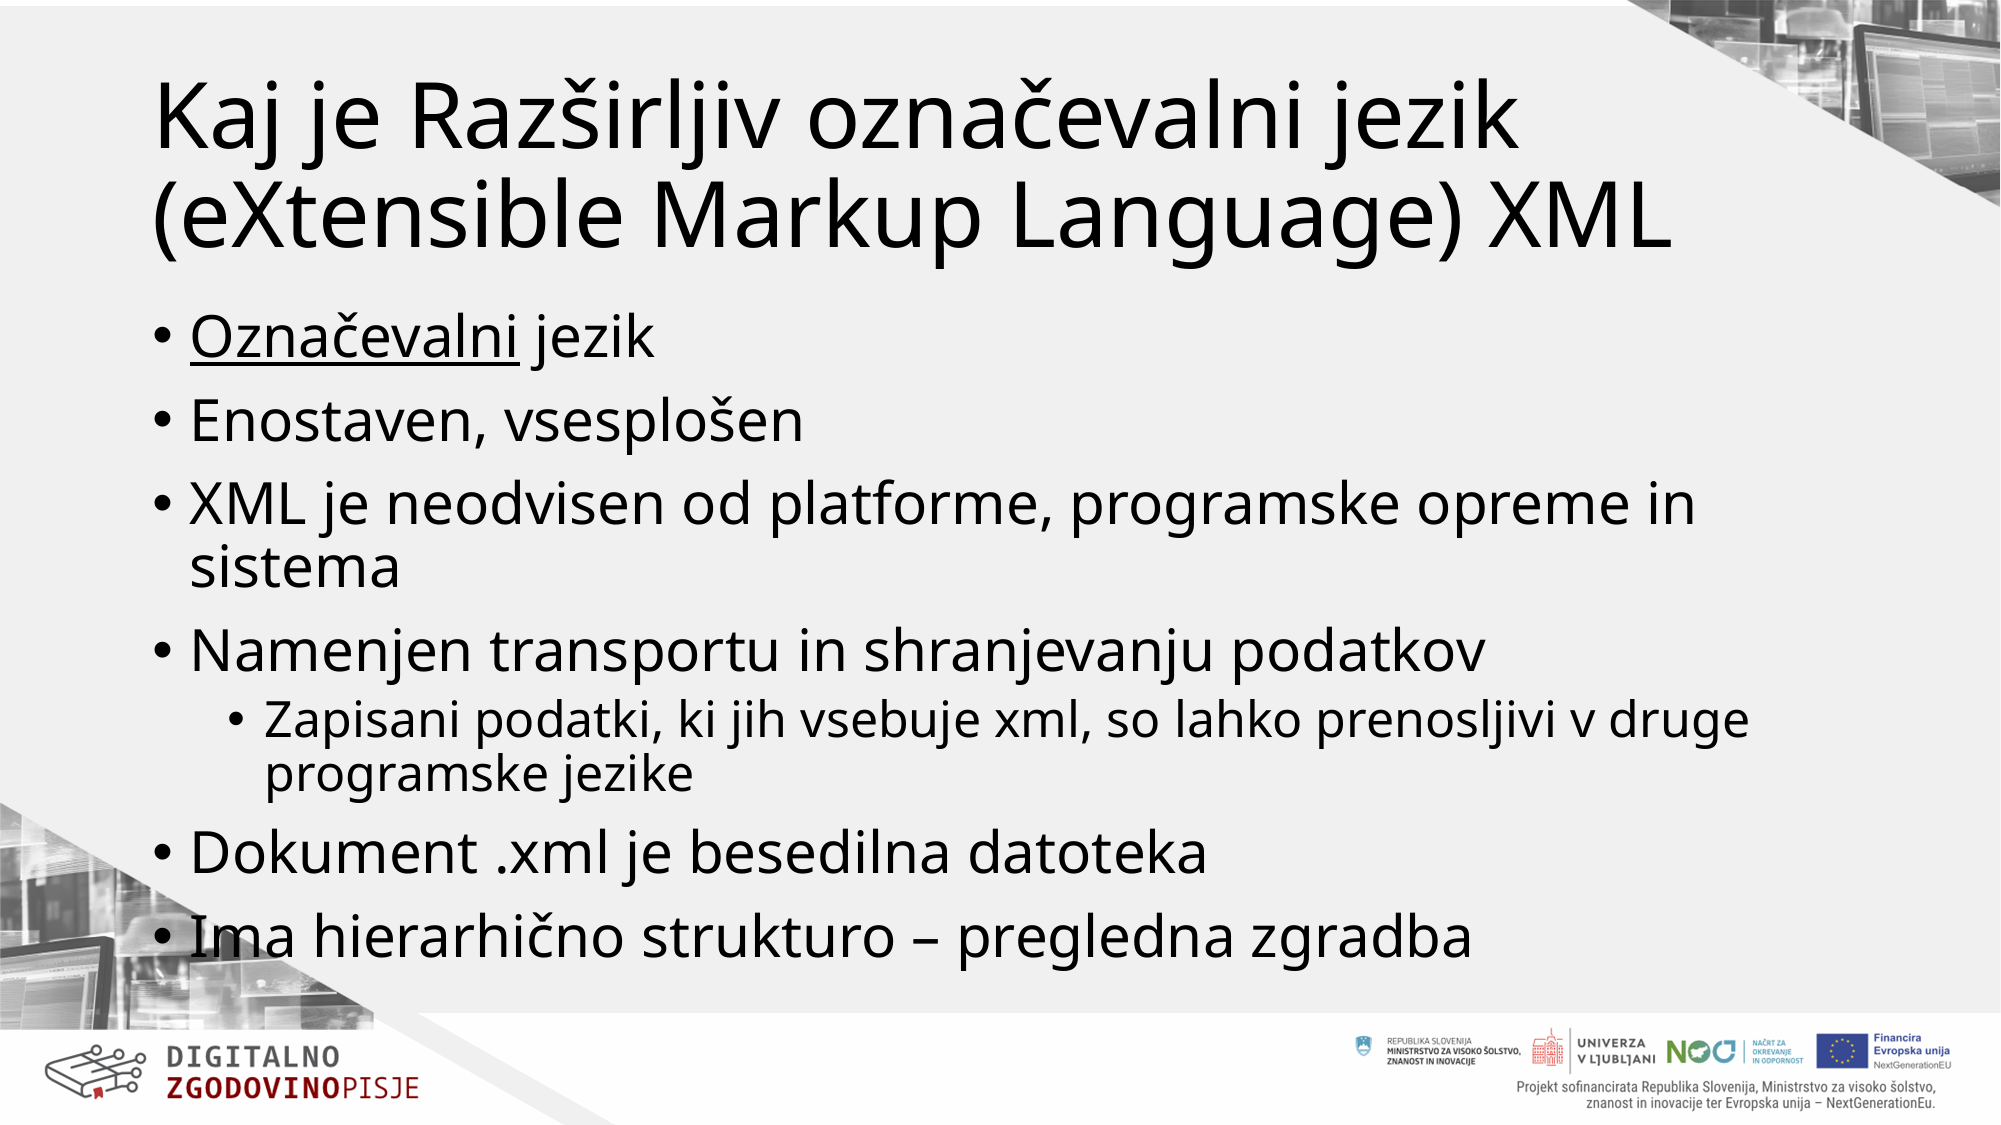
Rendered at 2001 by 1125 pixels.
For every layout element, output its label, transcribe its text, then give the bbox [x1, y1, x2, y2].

list Označevalni jezik Enostaven, vsesplošen XML je neodvisen od platforme, programske opreme in sistema Namenjen transportu in shranjevanju podatkov Zapisani podatki, ki jih vsebuje xml, so lahko prenosljivi v druge programske jezike Dokument .xml je besedilna datoteka Ima hierarhično strukturo – pregledna zgradba [137, 299, 1863, 1014]
title Kaj je Razširljiv označevalni jezik (eXtensible Markup Language) XML [137, 59, 1863, 278]
picture [0, 0, 2001, 1125]
